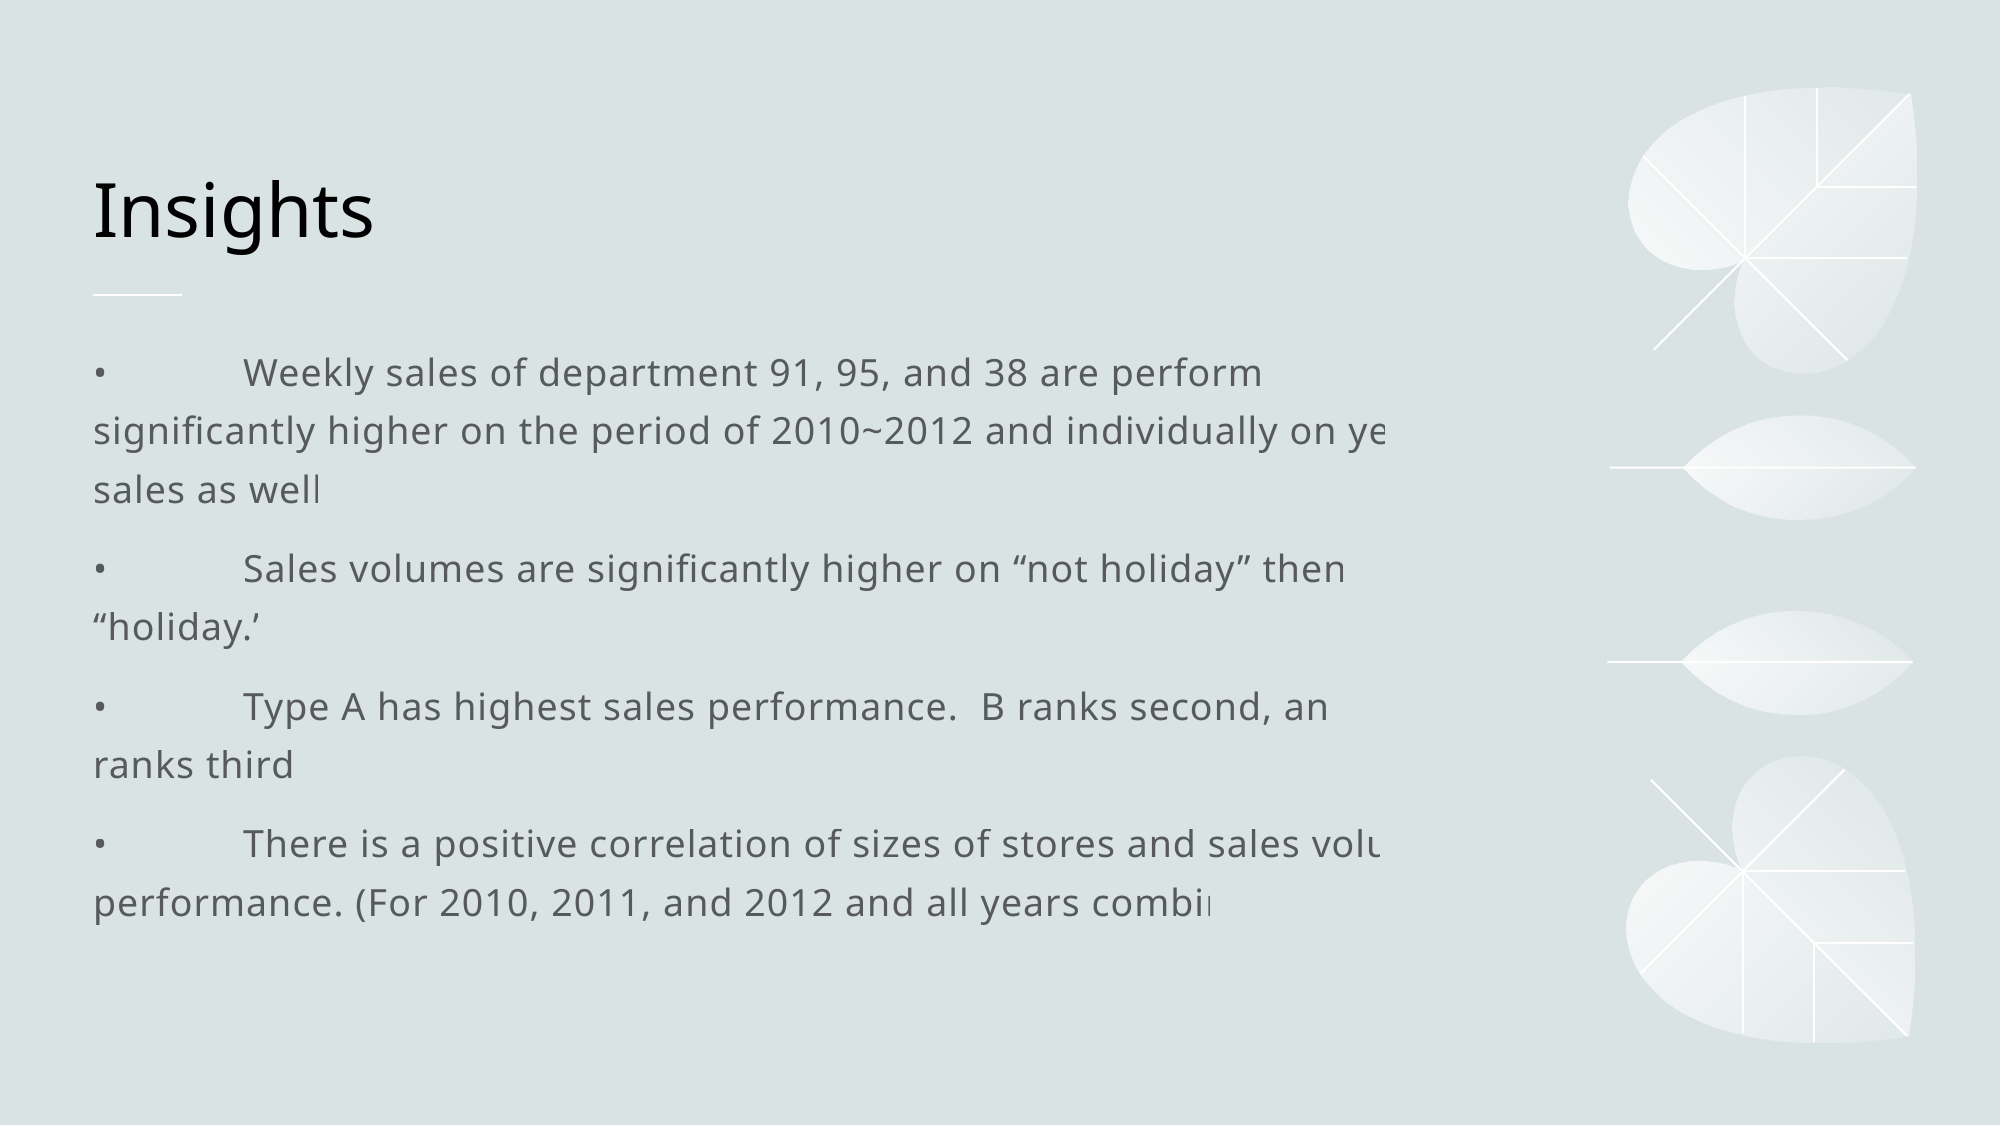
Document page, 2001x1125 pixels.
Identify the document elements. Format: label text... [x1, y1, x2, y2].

title Insights [93, 65, 1512, 260]
list • Weekly sales of department 91, 95, and 38 are performing significantly higher on the period of 2010~2012 and individually on yearly sales as well. • Sales volumes are significantly higher on “not holiday” then on “holiday.” • Type A has highest sales performance. B ranks second, and C ranks third. • There is a positive correlation of sizes of stores and sales volume performance. (For 2010, 2011, and 2012 and all years combine.) [93, 327, 1513, 1022]
